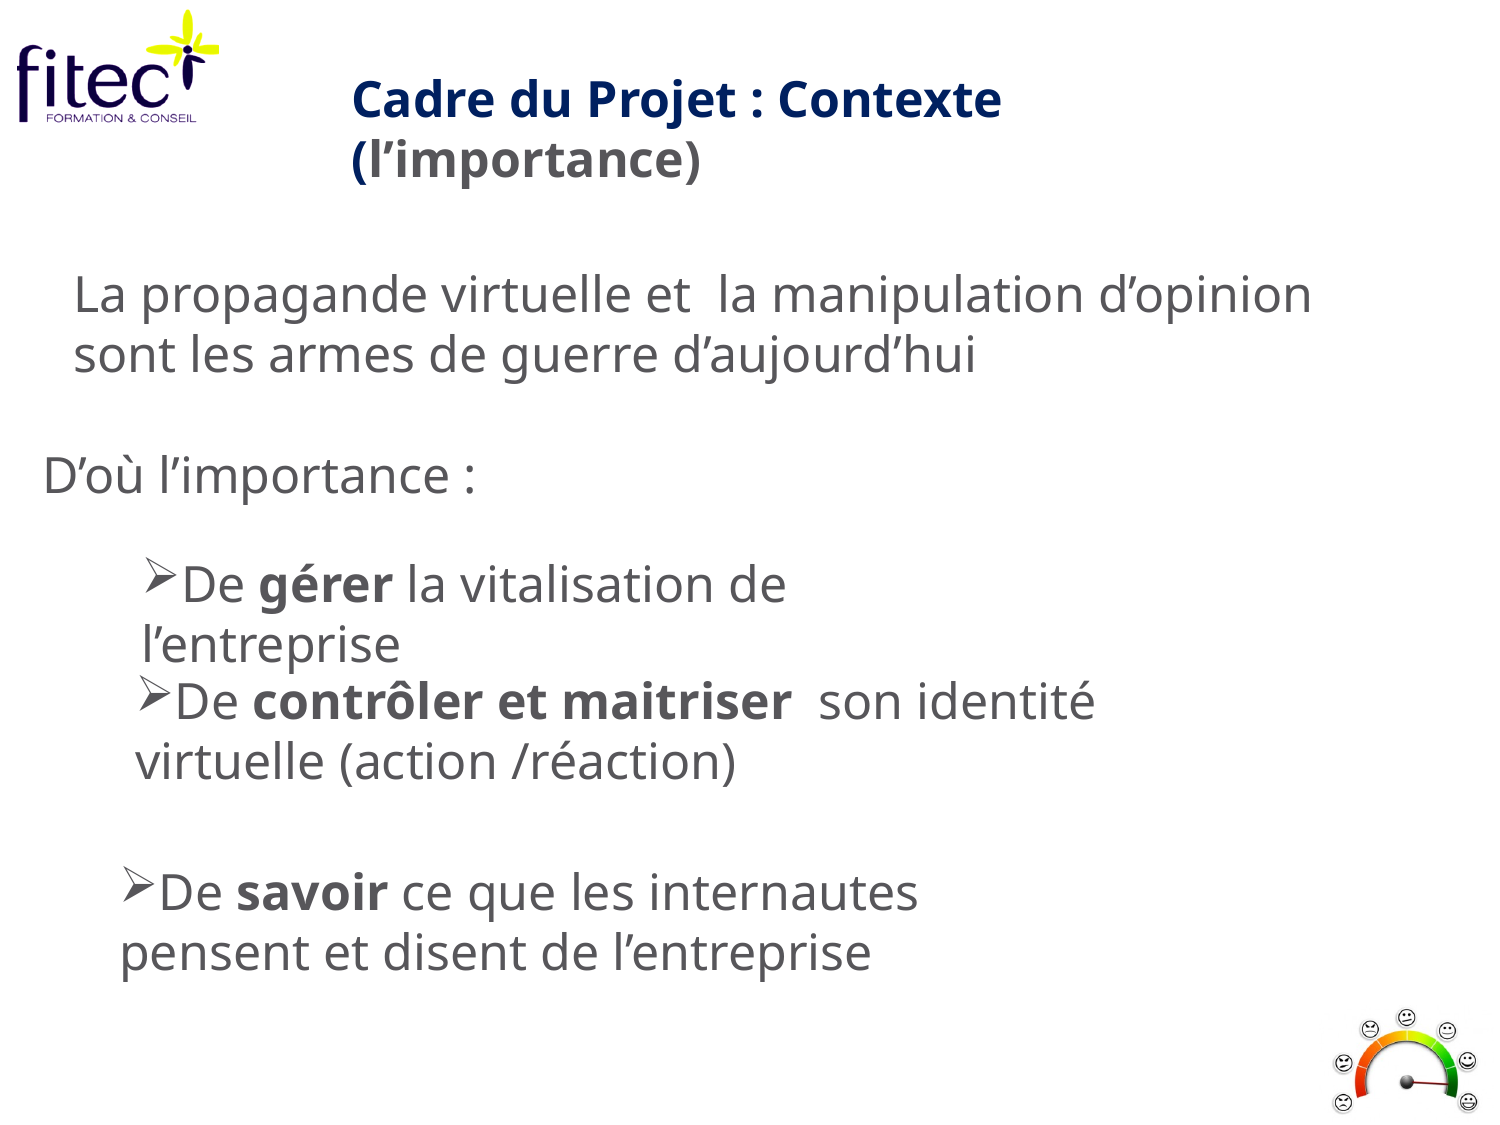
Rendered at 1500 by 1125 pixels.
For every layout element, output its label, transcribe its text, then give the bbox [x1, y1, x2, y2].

text_box De contrôler et maitriser son identité virtuelle (action /réaction) [120, 662, 1184, 797]
picture [1319, 1005, 1495, 1123]
text_box D’où l’importance : [27, 436, 493, 511]
text_box Cadre du Projet : Contexte (l’importance) [336, 60, 1370, 196]
text_box La propagande virtuelle et la manipulation d’opinion sont les armes de guerre d’aujourd’hui [58, 255, 1370, 390]
text_box De gérer la vitalisation de l’entreprise [126, 544, 1069, 662]
text_box De savoir ce que les internautes pensent et disent de l’entreprise [104, 852, 935, 988]
picture [17, 0, 219, 162]
